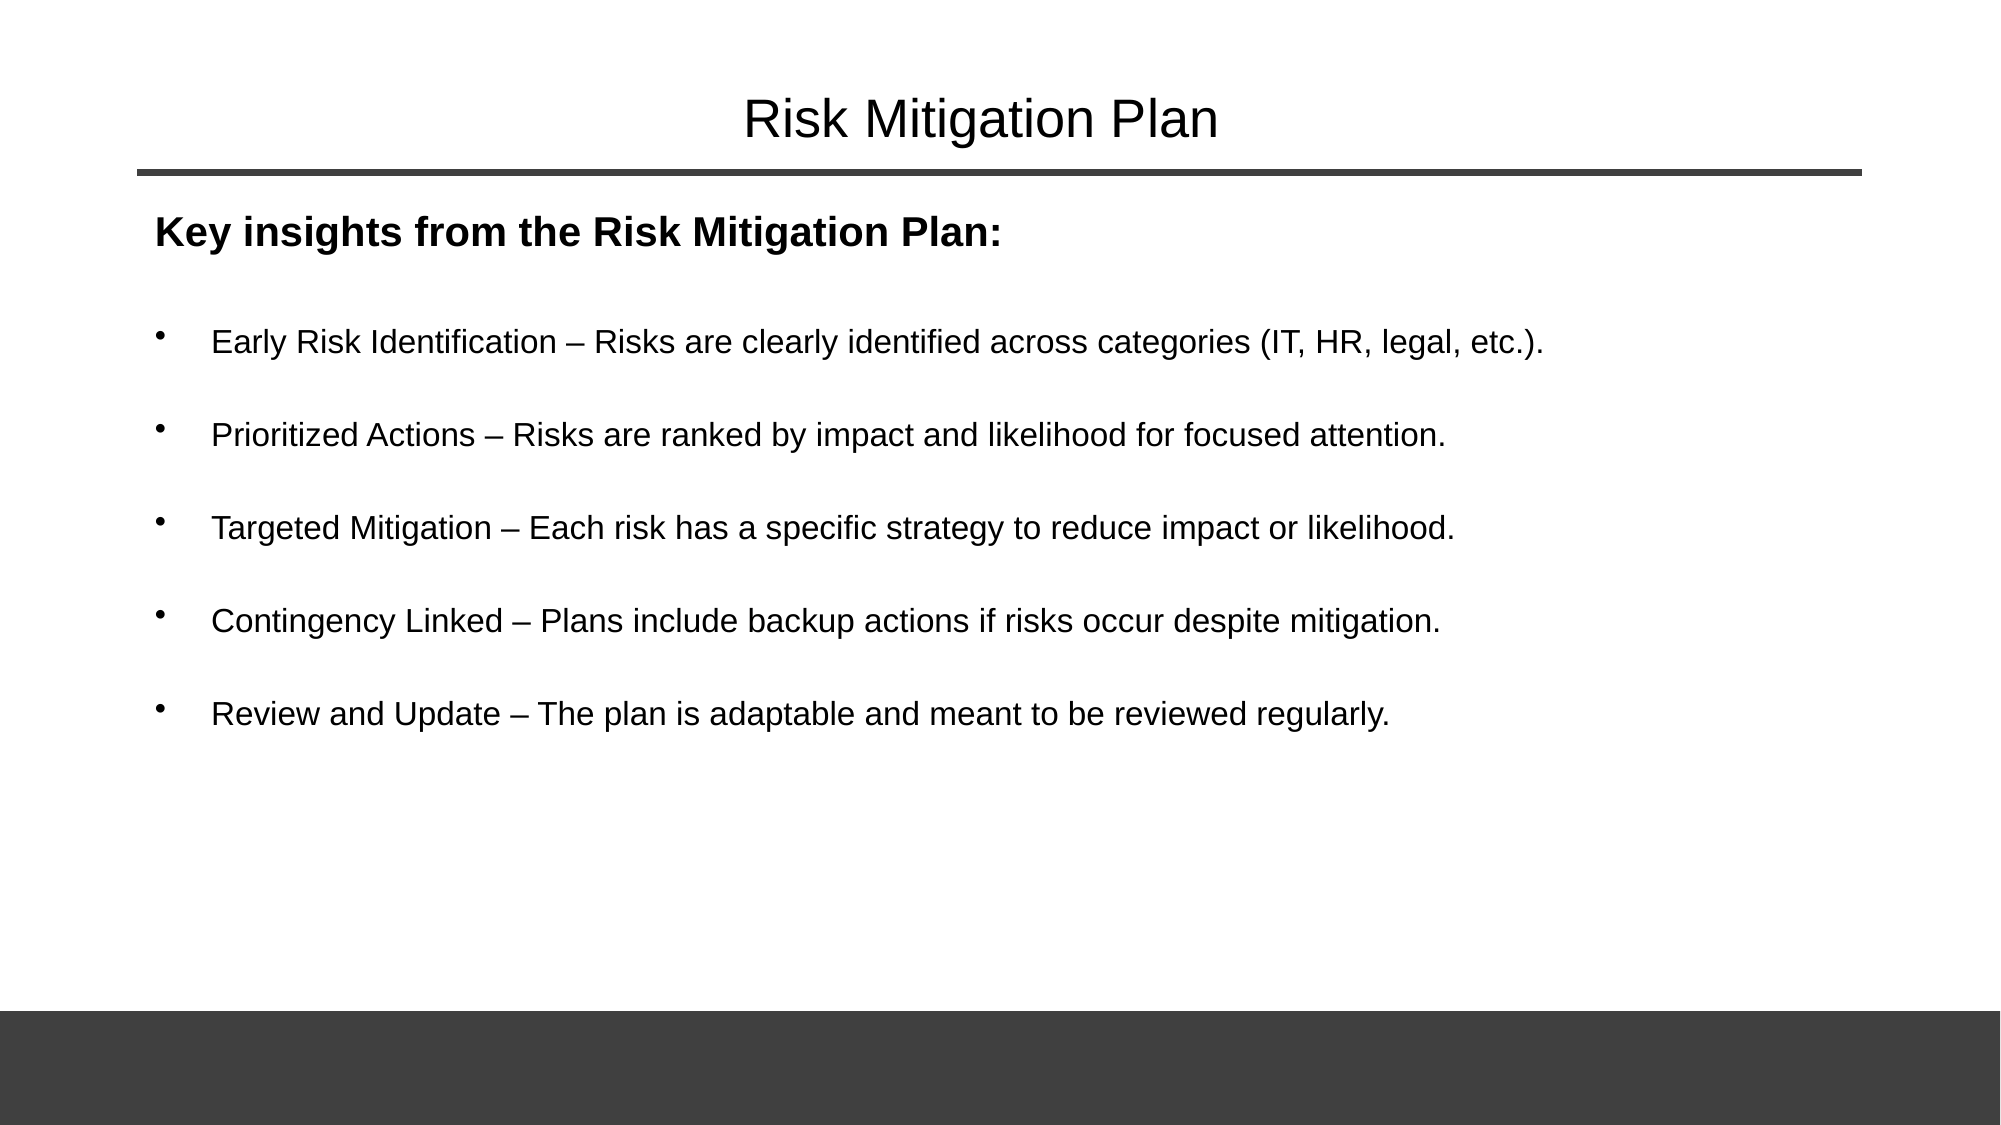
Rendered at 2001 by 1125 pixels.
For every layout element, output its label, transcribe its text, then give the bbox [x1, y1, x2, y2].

title Risk Mitigation Plan [119, 59, 1845, 173]
list Key insights from the Risk Mitigation Plan: Early Risk Identification – Risks are clearly identified across categories (IT, HR, legal, etc.). Prioritized Actions – Risks are ranked by impact and likelihood for focused attention. Targeted Mitigation – Each risk has a specific strategy to reduce impact or likelihood. Contingency Linked – Plans include backup actions if risks occur despite mitigation. Review and Update – The plan is adaptable and meant to be reviewed regularly. [139, 197, 1866, 991]
